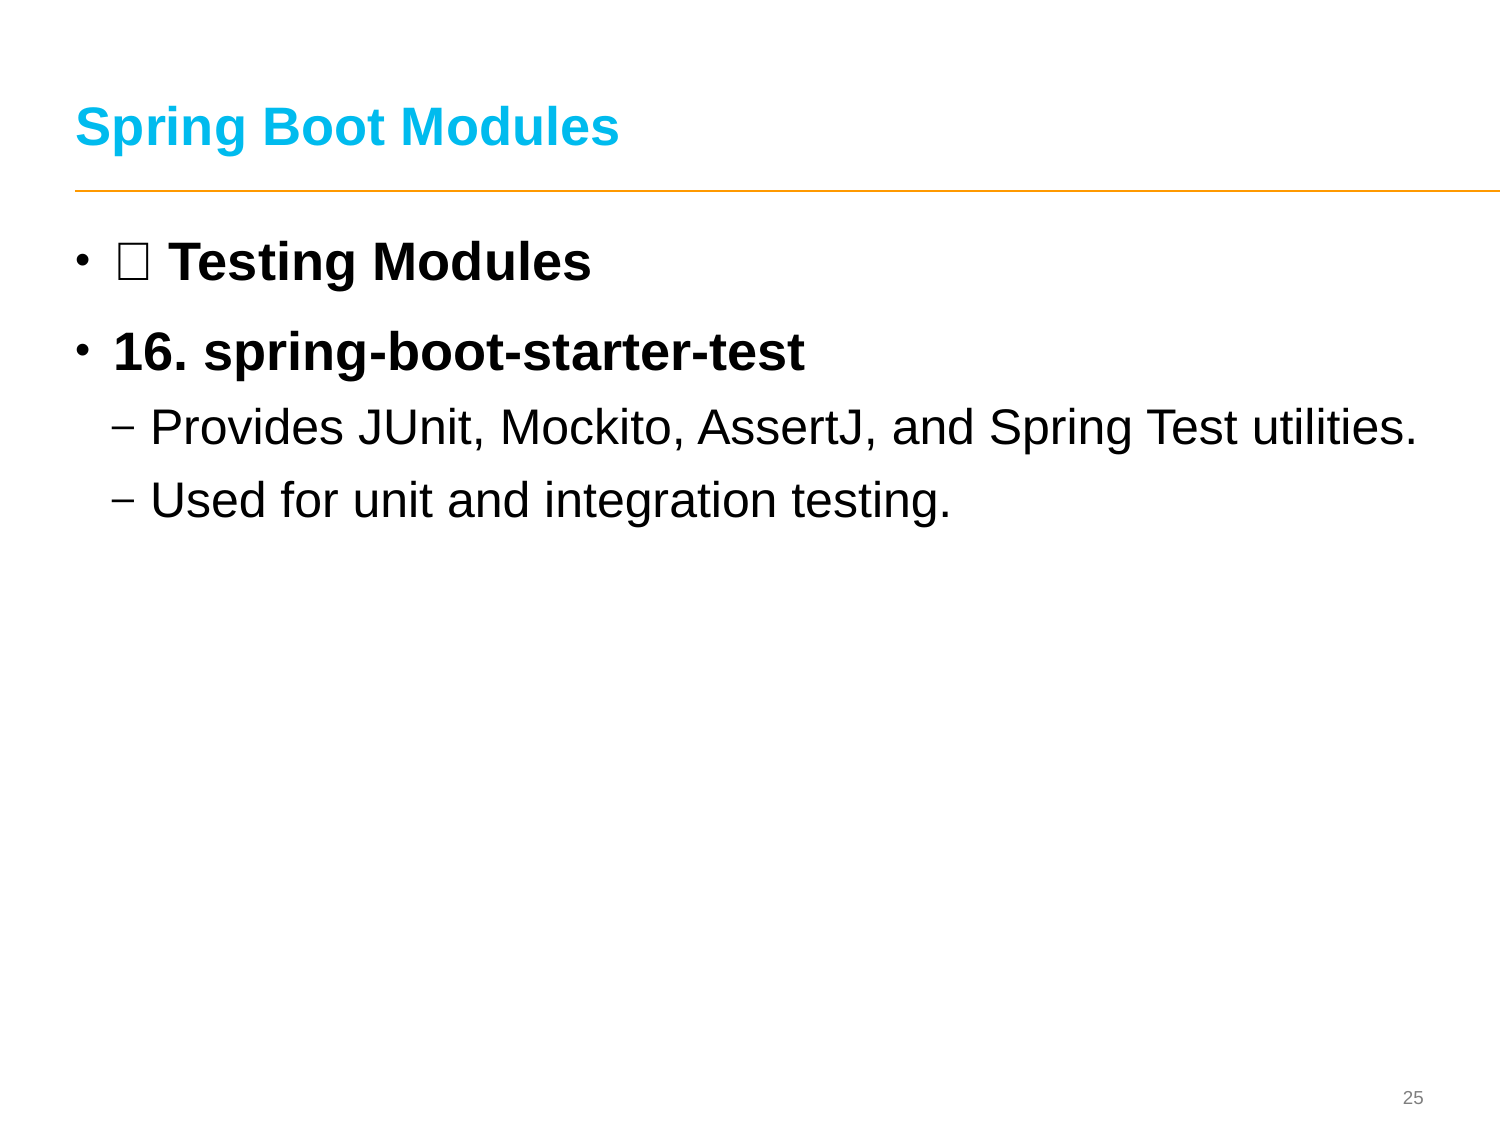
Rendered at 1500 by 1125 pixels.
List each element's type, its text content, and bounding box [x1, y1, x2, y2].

title Spring Boot Modules [75, 27, 1422, 157]
list 🧪 Testing Modules 16. spring-boot-starter-test Provides JUnit, Mockito, AssertJ, and Spring Test utilities. Used for unit and integration testing. [75, 226, 1425, 1063]
